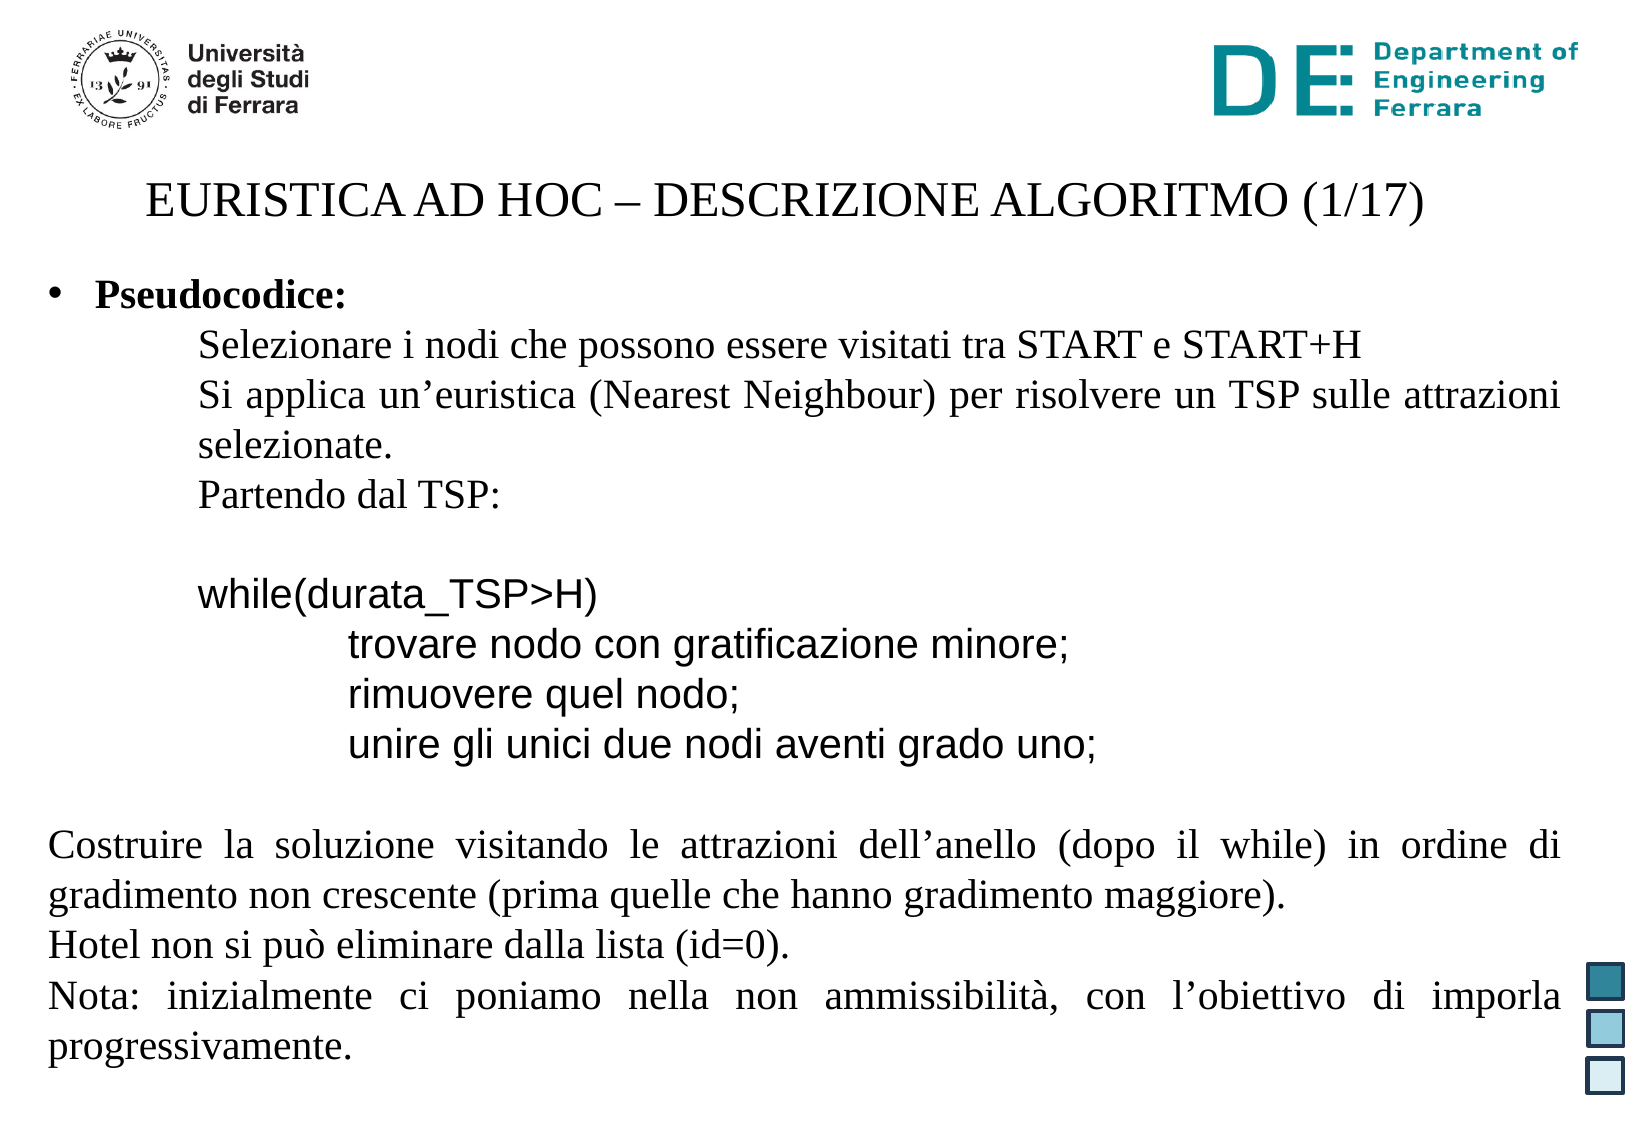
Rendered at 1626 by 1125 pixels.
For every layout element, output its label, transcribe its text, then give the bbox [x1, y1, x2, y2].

text_box [1588, 964, 1623, 999]
title Euristica Ad Hoc – Descrizione algoritmo (1/17) [130, 134, 1512, 259]
text_box [1587, 1058, 1623, 1094]
text_box Pseudocodice: Selezionare i nodi che possono essere visitati tra START e START+H Si applica un’euristica (Nearest Neighbour) per risolvere un TSP sulle attrazioni selezionate. Partendo dal TSP: while(durata_TSP>H) trovare nodo con gratificazione minore; rimuovere quel nodo; unire gli unici due nodi aventi grado uno; Costruire la soluzione visitando le attrazioni dell’anello (dopo il while) in ordine di gradimento non crescente (prima quelle che hanno gradimento maggiore). Hotel non si può eliminare dalla lista (id=0). Nota: inizialmente ci poniamo nella non ammissibilità, con l’obiettivo di imporla progressivamente. [32, 259, 1578, 1120]
text_box [1588, 1011, 1624, 1046]
picture [1213, 42, 1578, 116]
picture [65, 24, 314, 135]
